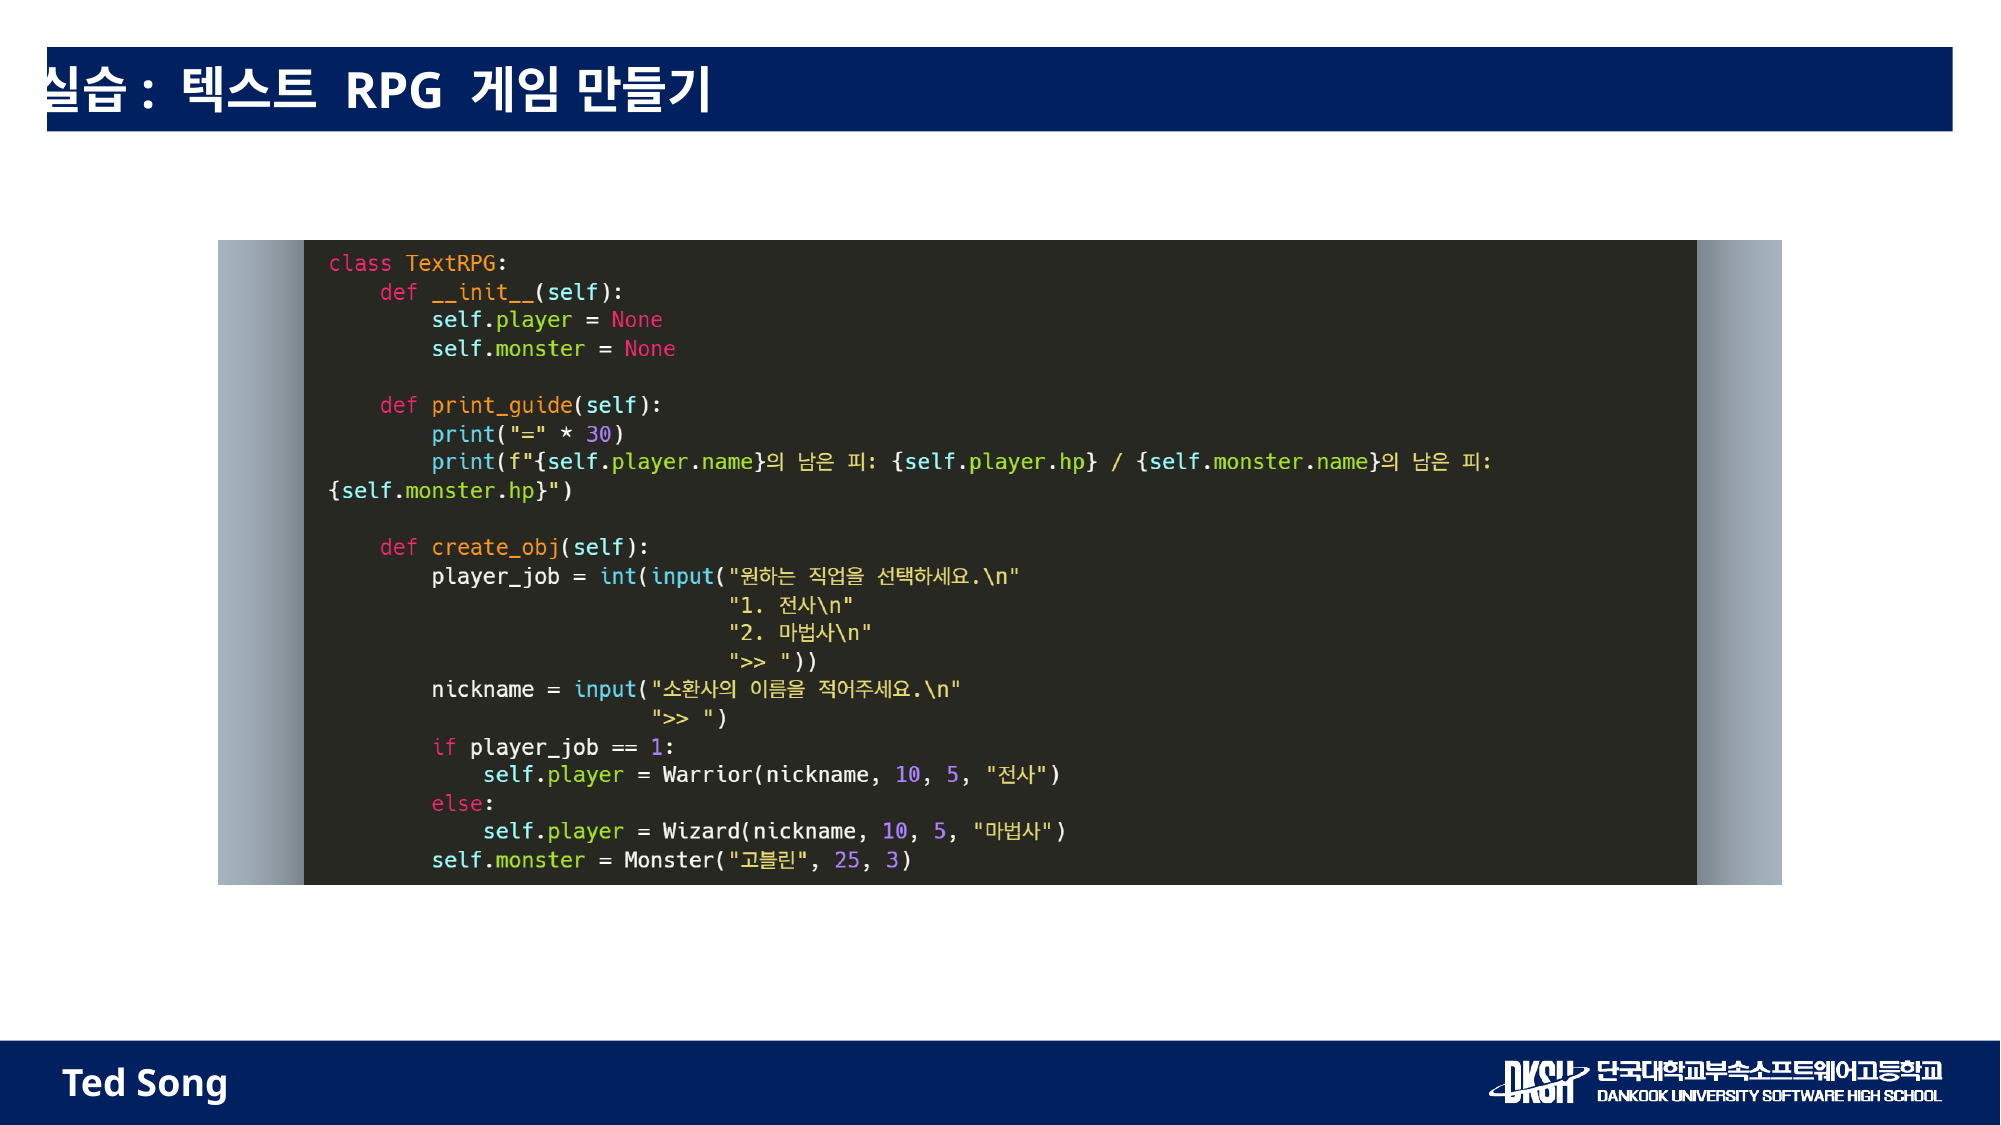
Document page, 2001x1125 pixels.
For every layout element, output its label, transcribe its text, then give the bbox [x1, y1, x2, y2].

text_box 실습: 텍스트 RPG 게임 만들기 [22, 51, 729, 127]
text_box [0, 1040, 2000, 1125]
text_box [46, 46, 1954, 132]
picture [218, 240, 1782, 885]
